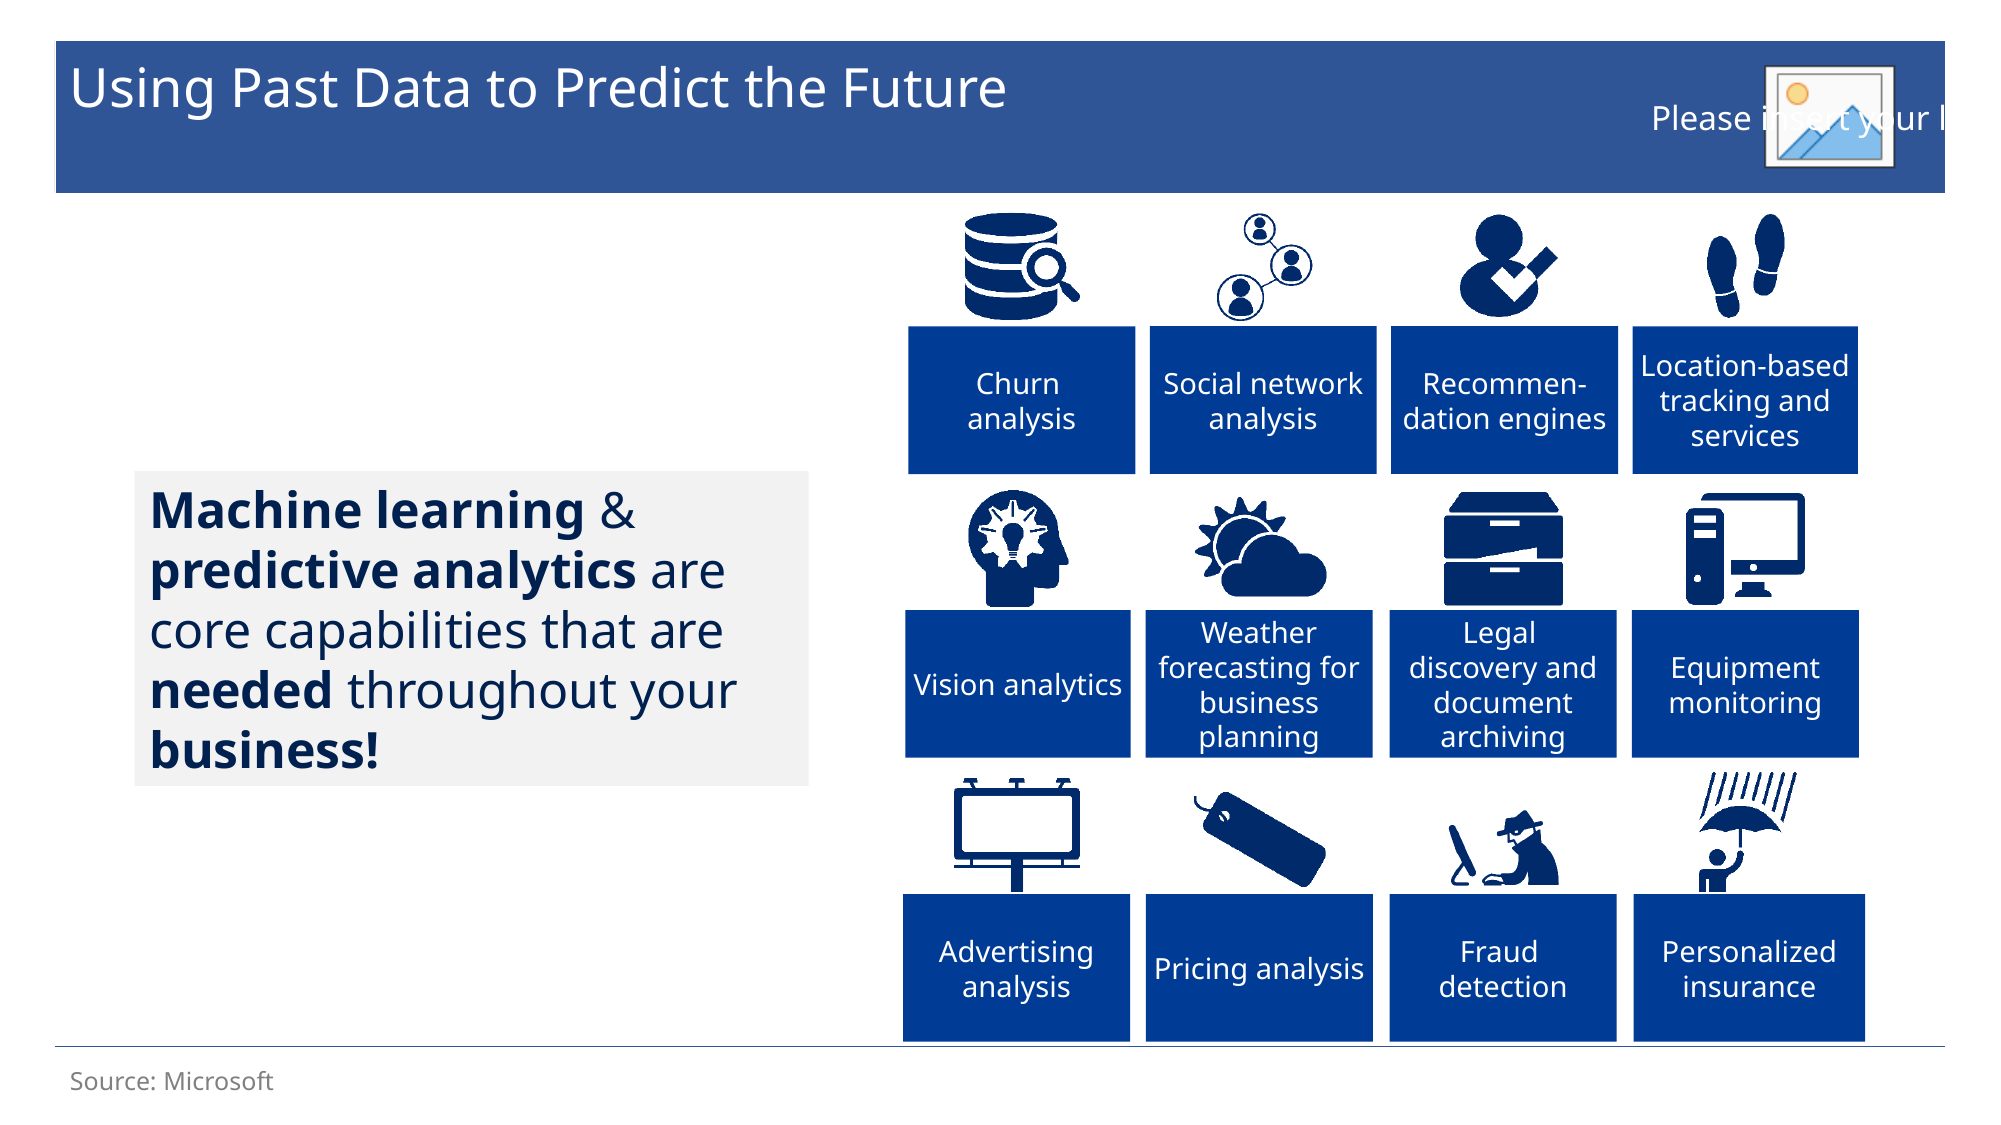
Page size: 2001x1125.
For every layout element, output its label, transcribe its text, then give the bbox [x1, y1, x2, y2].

list Source: Microsoft [54, 1045, 1738, 1117]
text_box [903, 772, 1866, 1042]
text_box Machine learning & predictive analytics are core capabilities that are needed throughout your business! [134, 471, 809, 786]
picture [1714, 45, 1946, 188]
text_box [905, 489, 1859, 758]
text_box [908, 206, 1858, 475]
title Using Past Data to Predict the Future [54, 45, 1714, 188]
